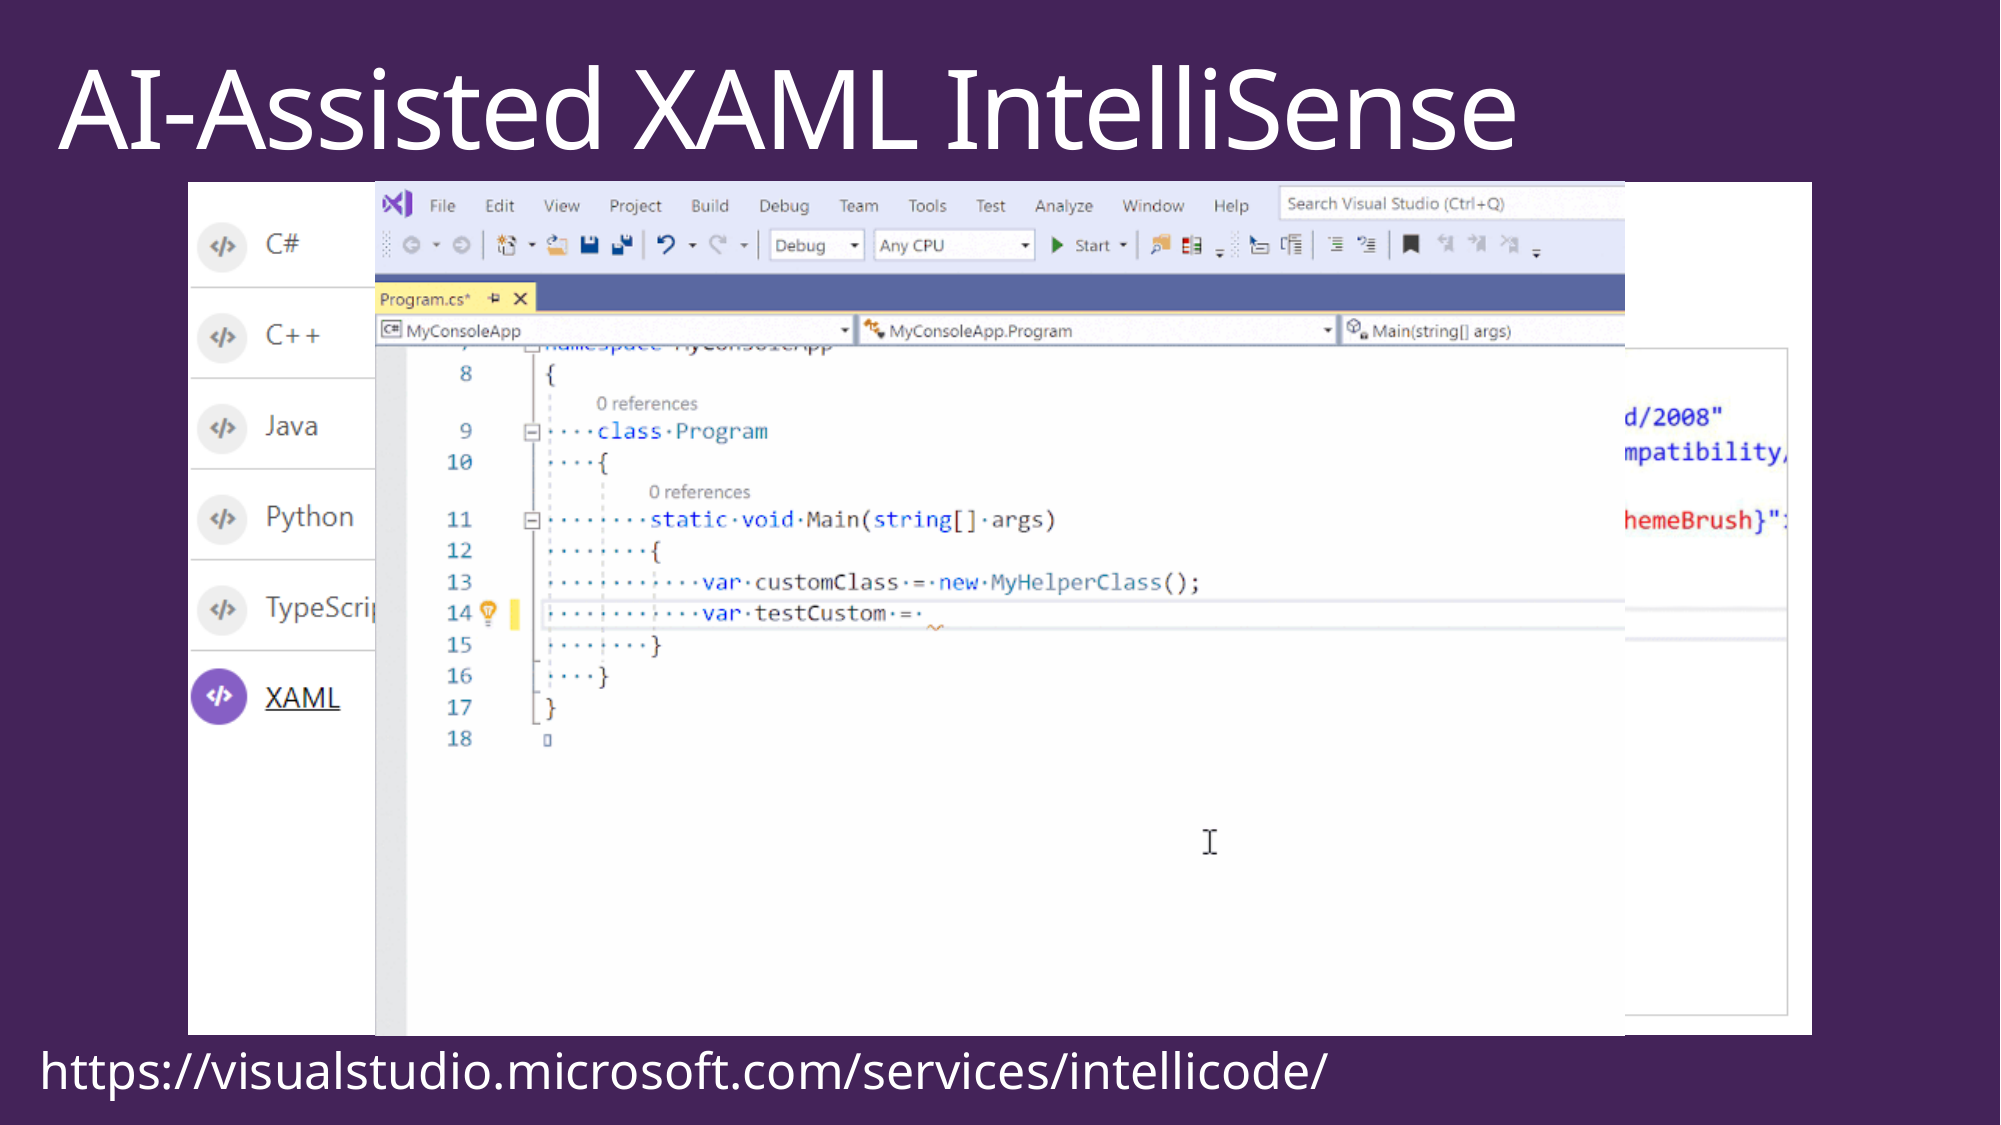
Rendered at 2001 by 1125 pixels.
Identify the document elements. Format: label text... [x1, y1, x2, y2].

text_box AI-Assisted XAML IntelliSense [44, 47, 1977, 196]
picture [187, 180, 1812, 1037]
text_box https://visualstudio.microsoft.com/services/intellicode/ [9, 1021, 1360, 1124]
